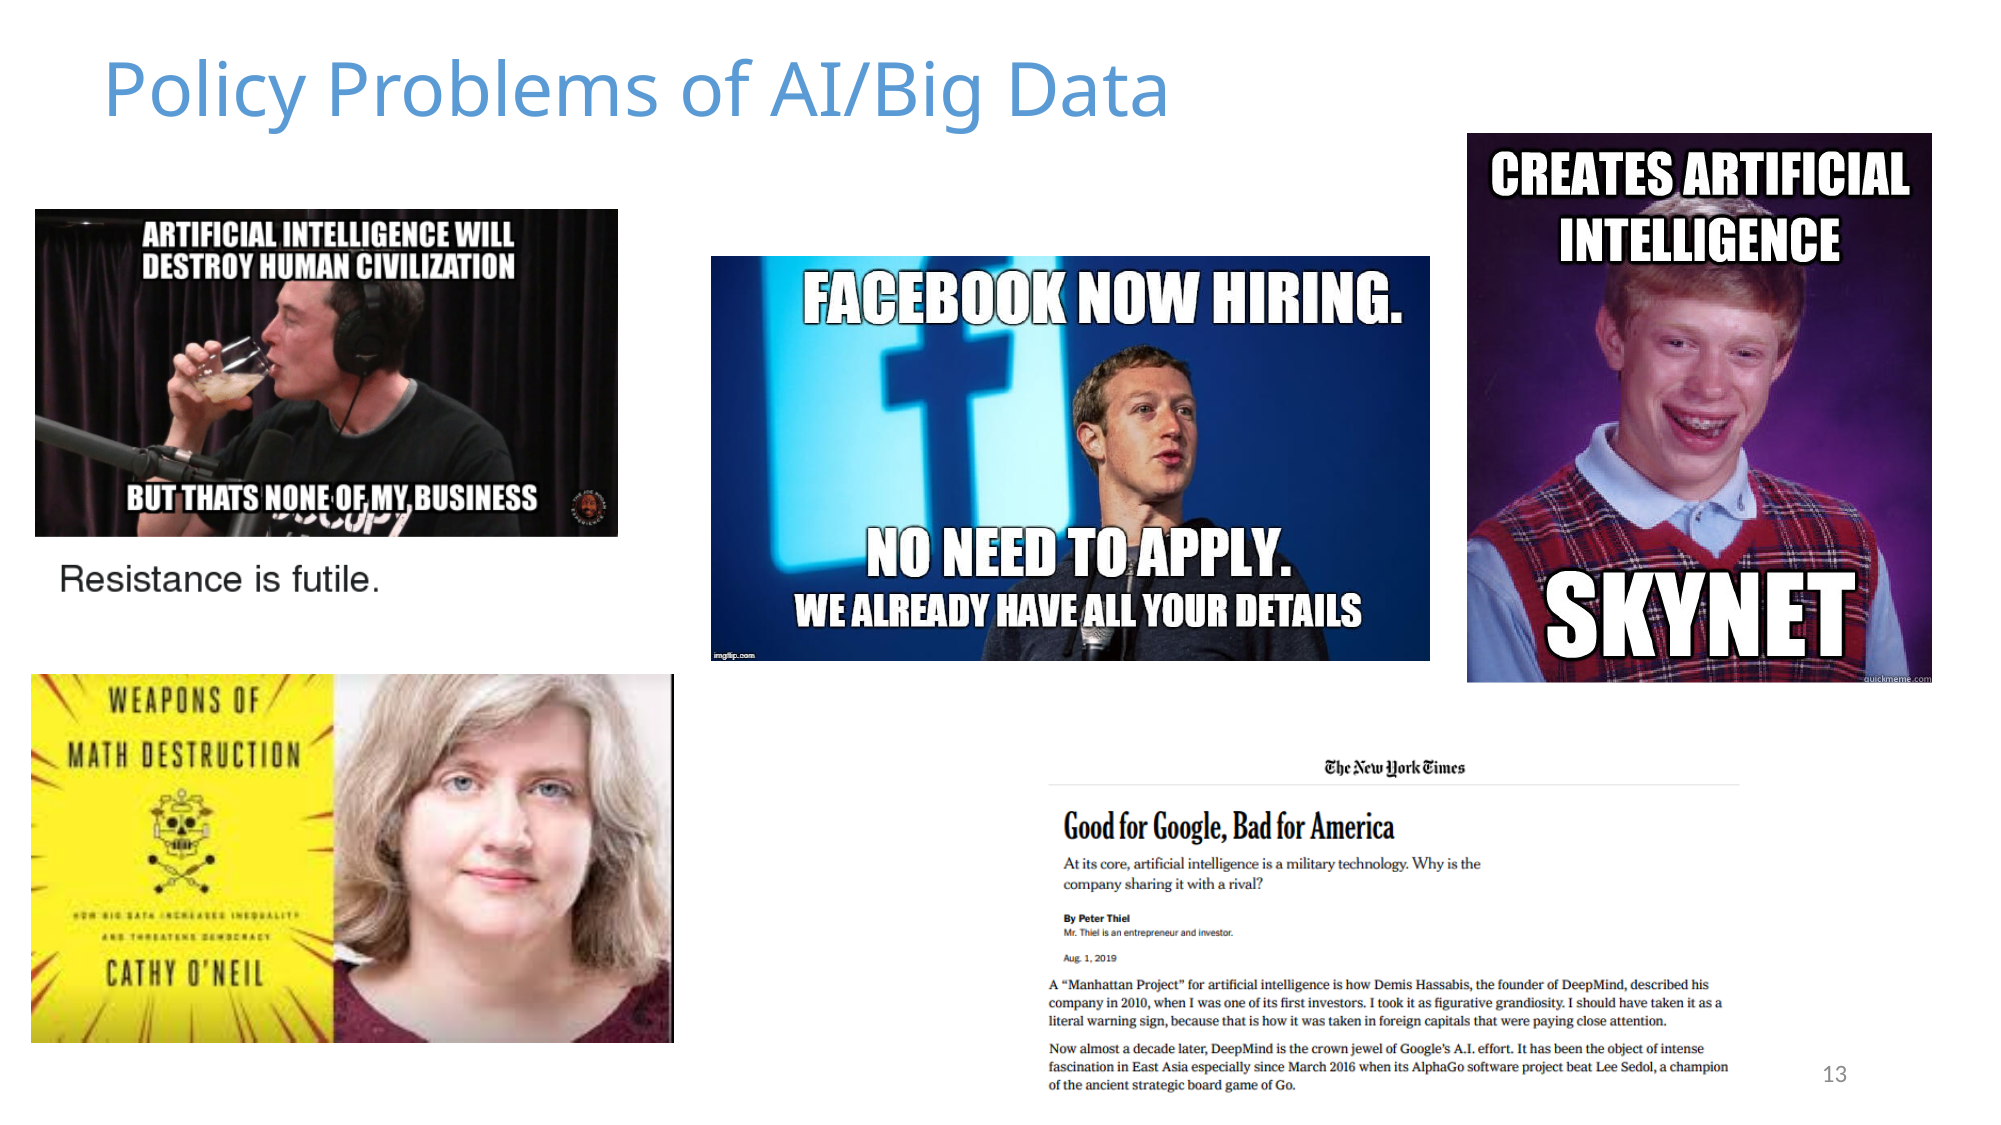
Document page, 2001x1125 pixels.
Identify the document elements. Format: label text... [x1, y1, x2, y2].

picture [35, 209, 618, 614]
picture [711, 256, 1430, 661]
picture [1040, 731, 1747, 1097]
picture [31, 674, 674, 1043]
picture [1467, 133, 1932, 683]
text_box Policy Problems of AI/Big Data [87, 0, 1588, 185]
slide_number 13 [1412, 1042, 1863, 1103]
